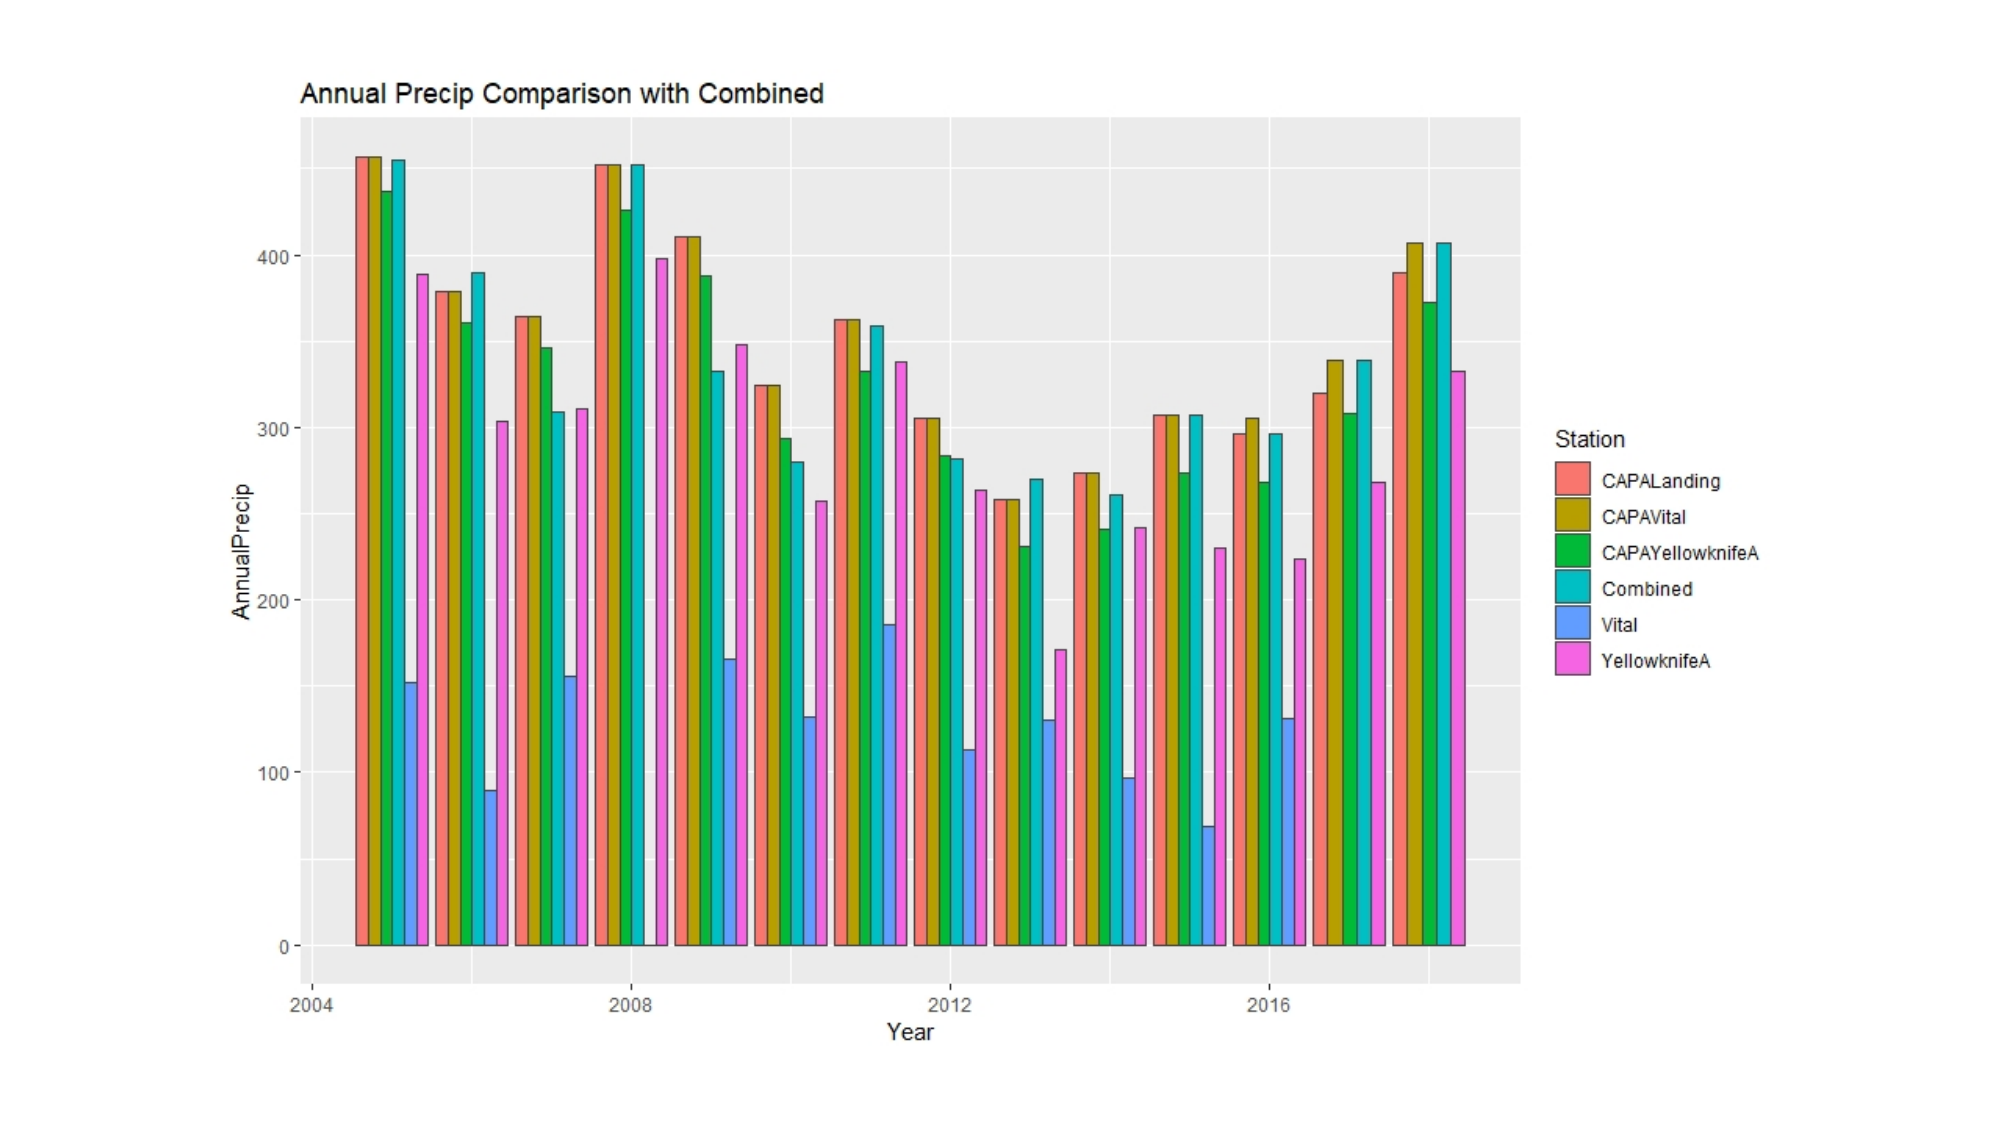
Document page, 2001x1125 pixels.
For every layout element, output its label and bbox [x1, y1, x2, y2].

picture [218, 69, 1782, 1056]
